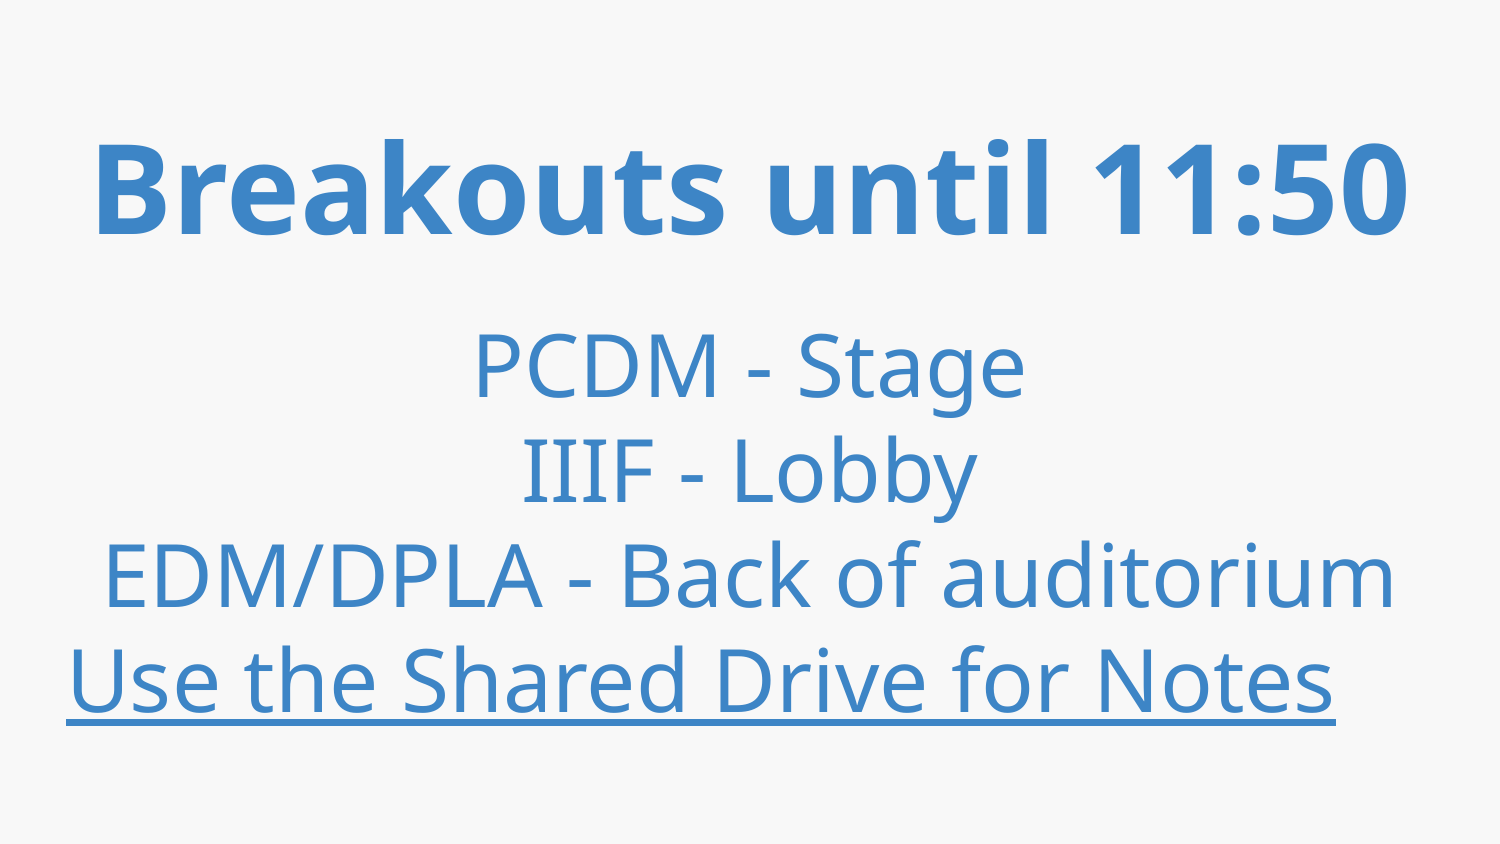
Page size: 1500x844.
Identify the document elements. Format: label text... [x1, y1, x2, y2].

title Breakouts until 11:50 PCDM - Stage IIIF - Lobby EDM/DPLA - Back of auditorium Use the Shared Drive for Notes [51, 80, 1449, 760]
